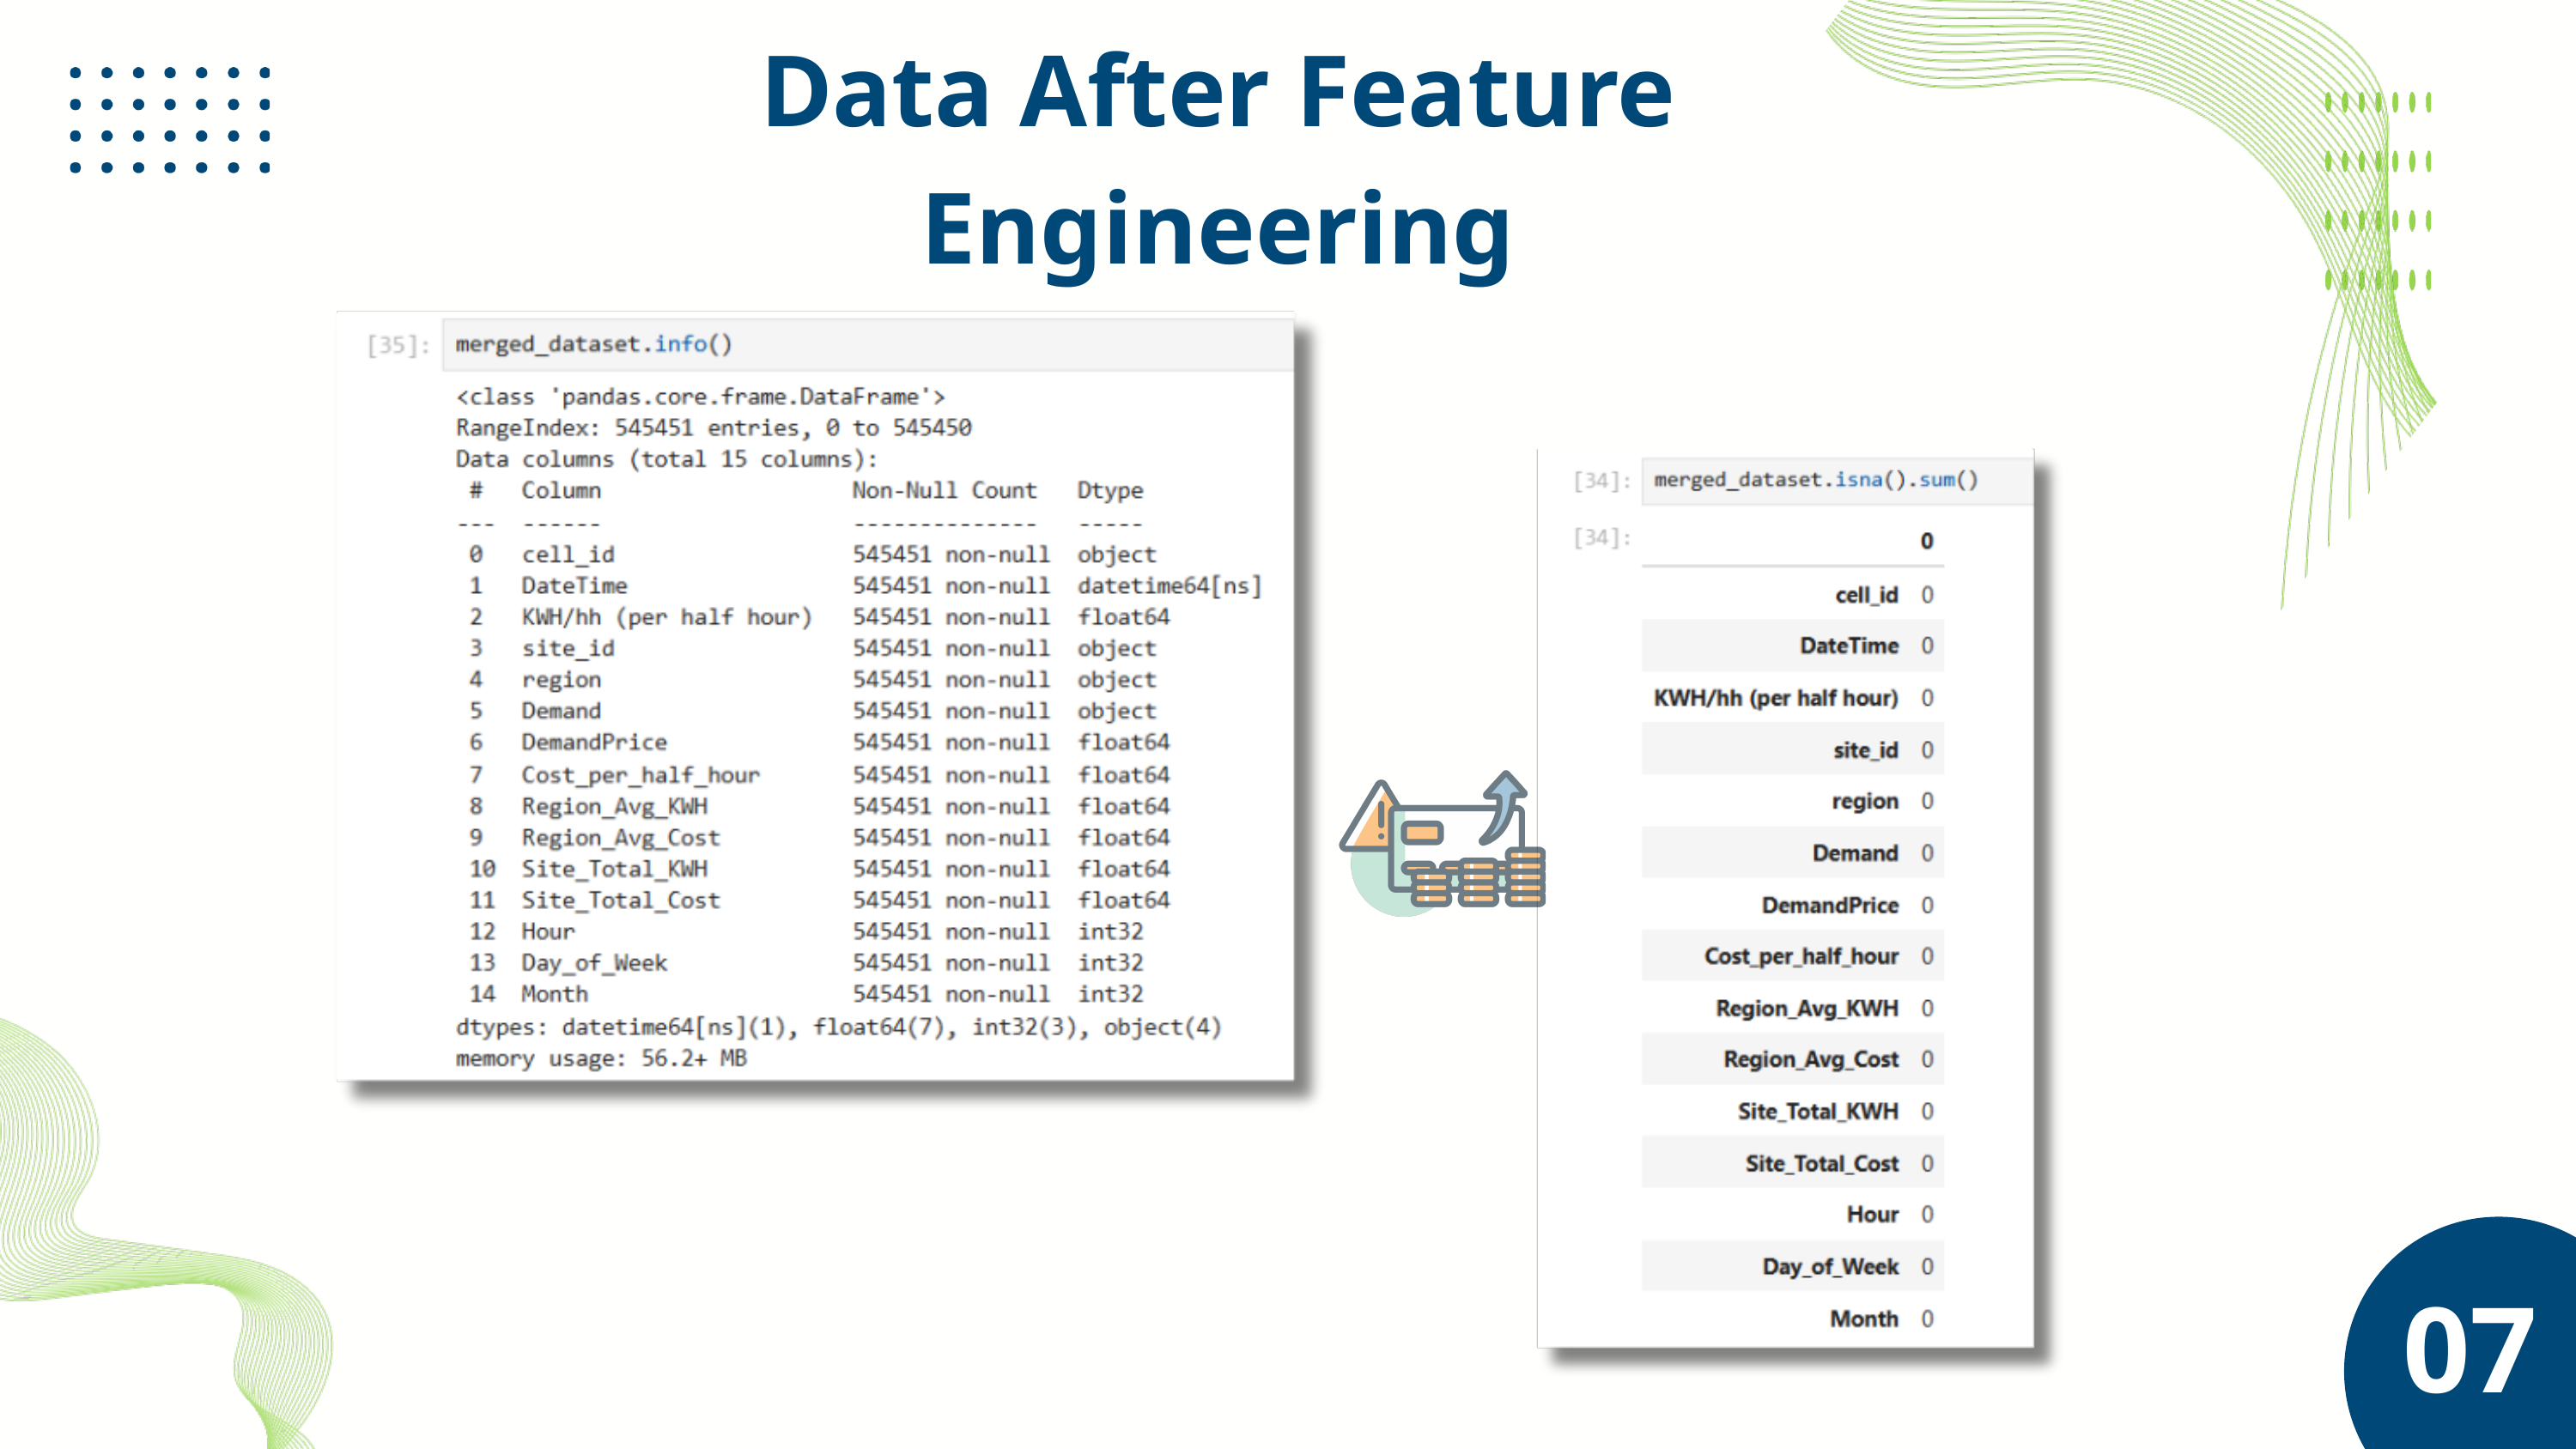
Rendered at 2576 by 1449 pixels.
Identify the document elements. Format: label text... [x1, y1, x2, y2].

text_box Data After Feature Engineering [575, 8, 1861, 284]
text_box [70, 67, 270, 173]
text_box [1339, 768, 1546, 917]
text_box [329, 310, 1336, 1119]
text_box [1534, 432, 2069, 1398]
text_box [0, 995, 676, 1449]
text_box [1843, 0, 2576, 612]
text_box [2343, 1216, 2576, 1449]
